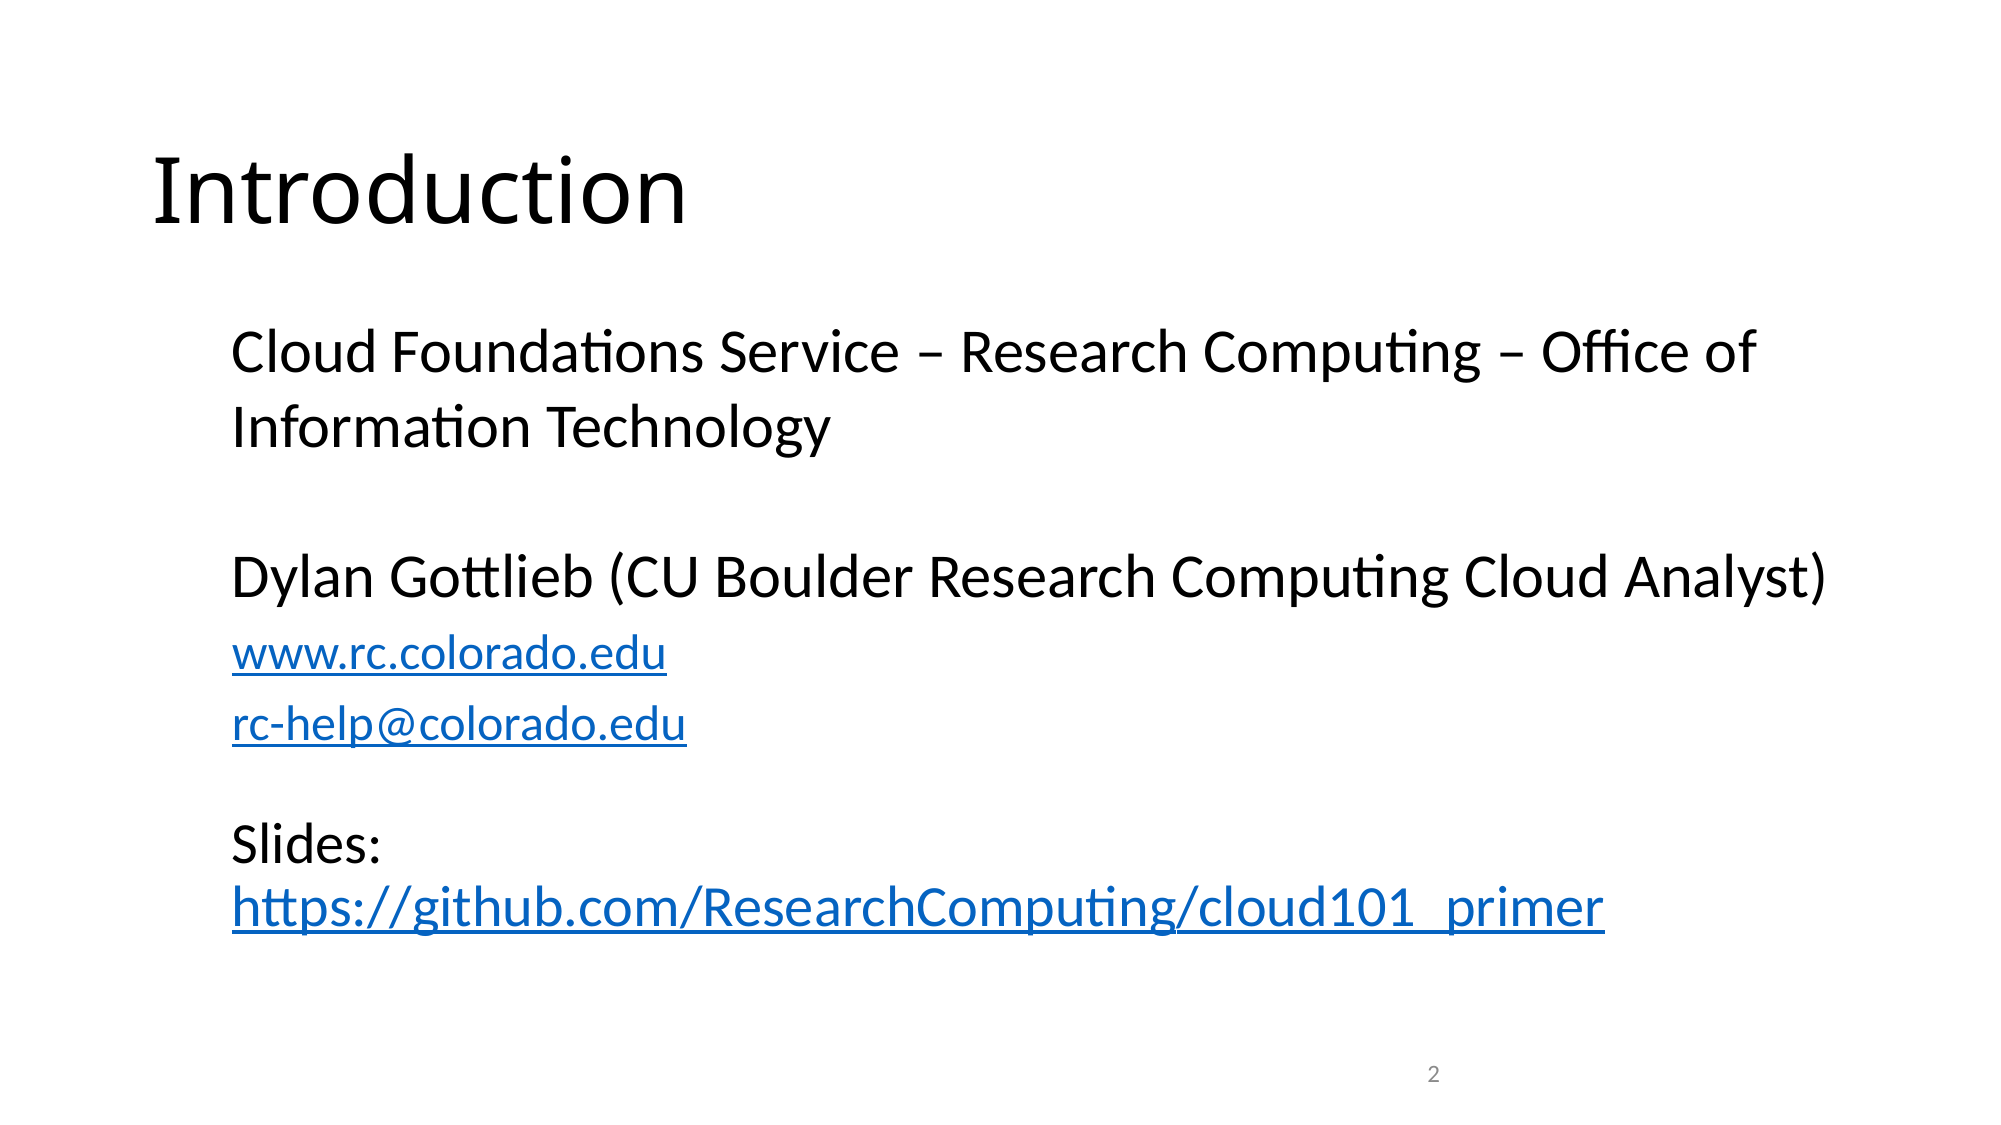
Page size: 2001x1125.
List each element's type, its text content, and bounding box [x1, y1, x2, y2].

list Cloud Foundations Service – Research Computing – Office of Information Technology Dylan Gottlieb (CU Boulder Research Computing Cloud Analyst) www.rc.colorado.edu rc-help@colorado.edu Slides: https://github.com/ResearchComputing/cloud101_primer [216, 302, 1942, 980]
title Introduction [137, 85, 1863, 303]
slide_number 2 [1412, 1042, 1863, 1103]
